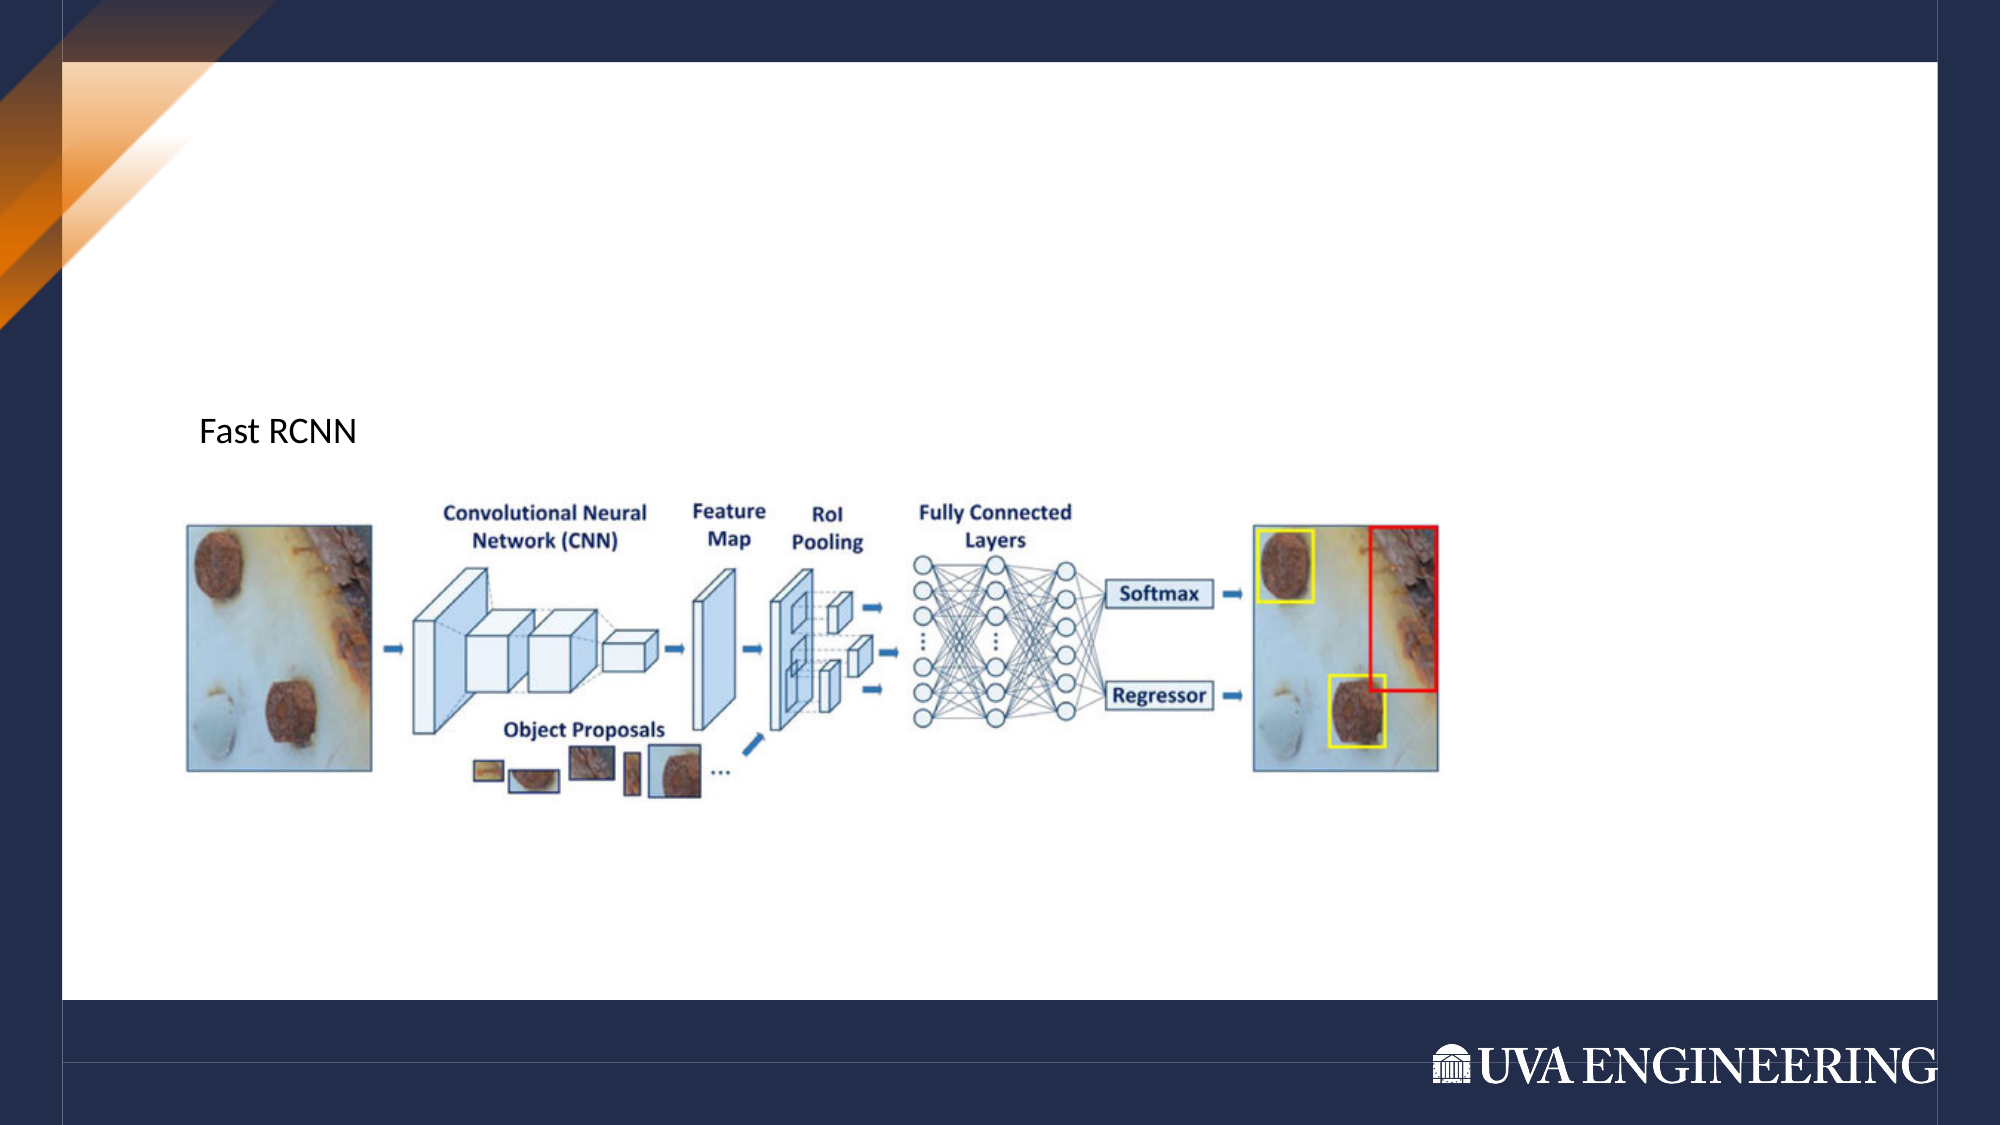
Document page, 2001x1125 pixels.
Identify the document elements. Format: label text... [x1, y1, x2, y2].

picture [1433, 1044, 1938, 1084]
text_box Fast RCNN [184, 398, 373, 458]
picture [183, 496, 1443, 802]
picture [0, 0, 284, 338]
